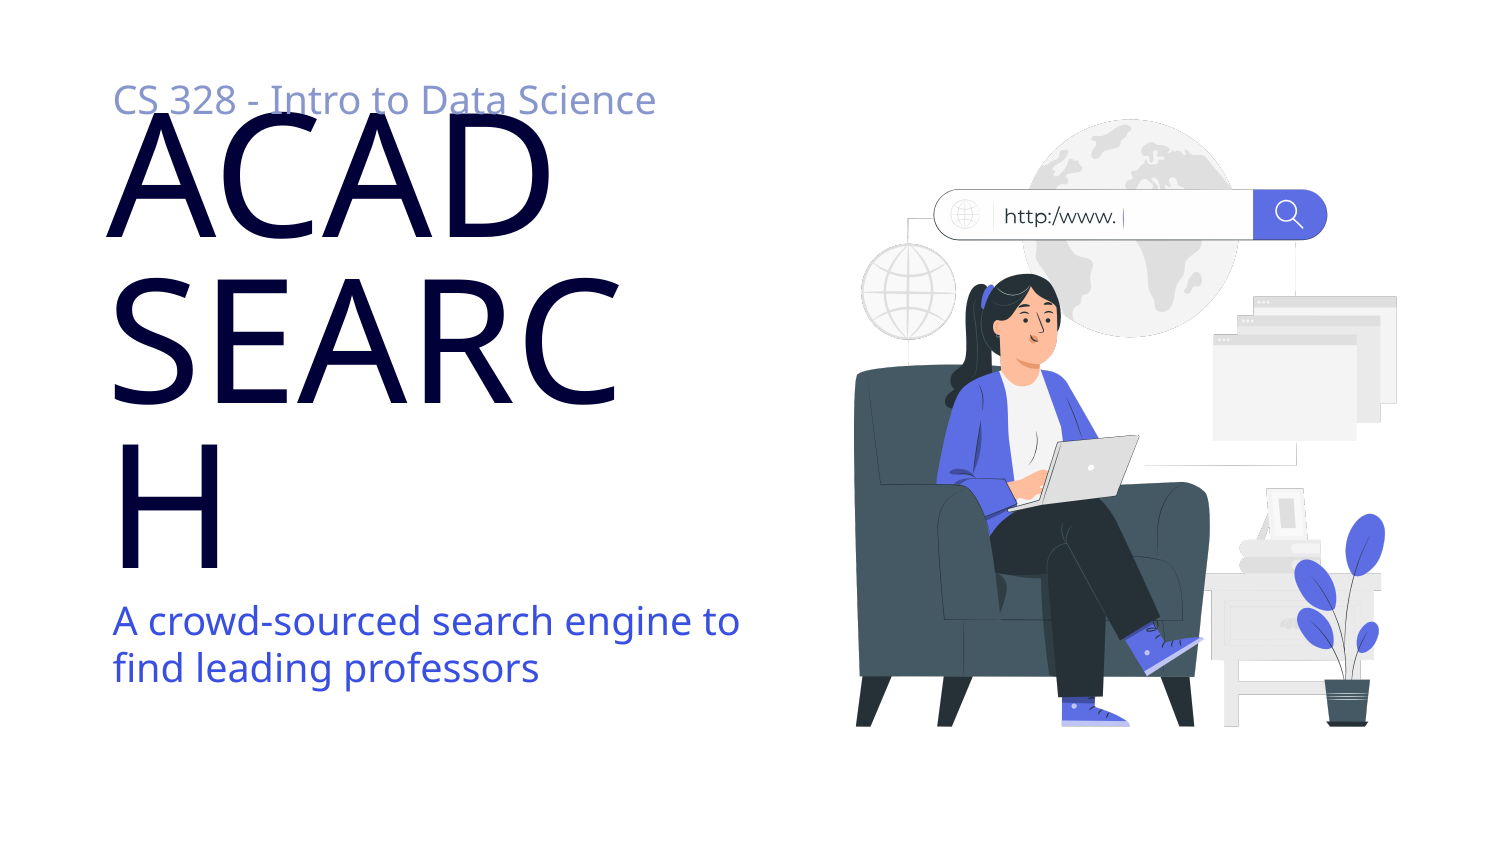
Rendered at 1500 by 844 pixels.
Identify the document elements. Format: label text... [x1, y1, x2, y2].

subtitle A crowd-sourced search engine to find leading professors [97, 580, 762, 711]
title ACAD SEARCH [91, 266, 705, 618]
picture [785, 89, 1451, 755]
subtitle CS 328 - Intro to Data Science [97, 60, 711, 147]
